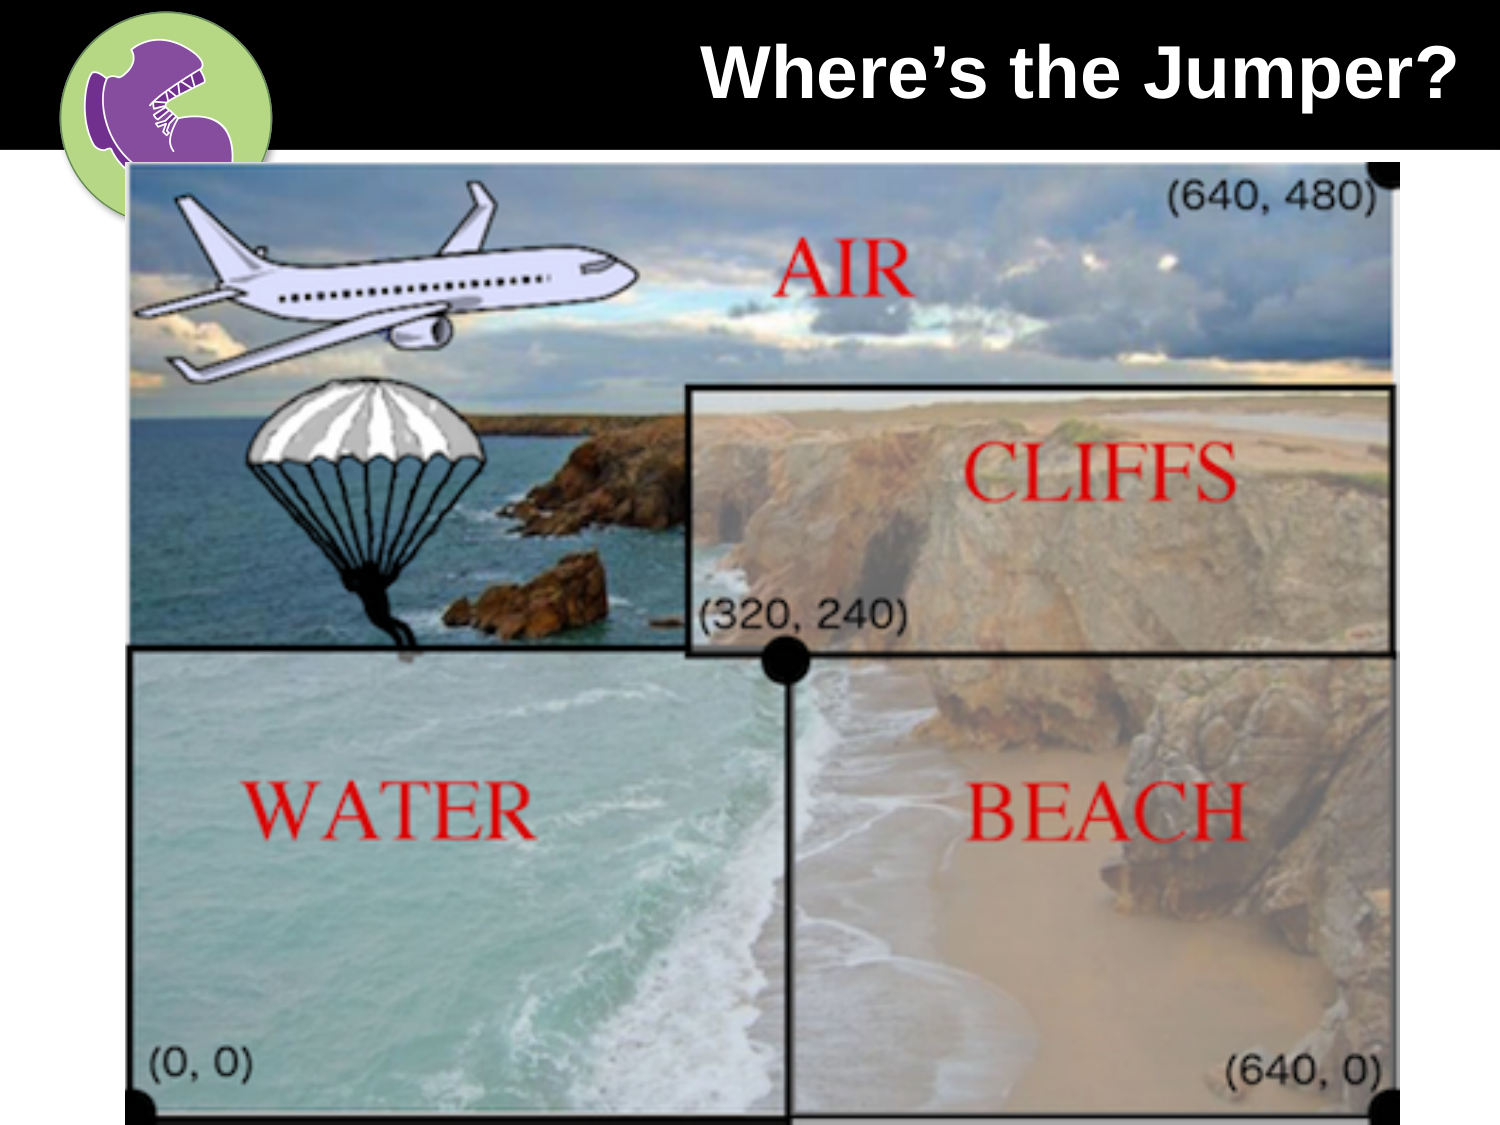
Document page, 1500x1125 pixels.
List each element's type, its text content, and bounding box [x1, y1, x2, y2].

picture [50, 138, 1400, 1125]
title Where’s the Jumper? [50, 0, 1475, 138]
